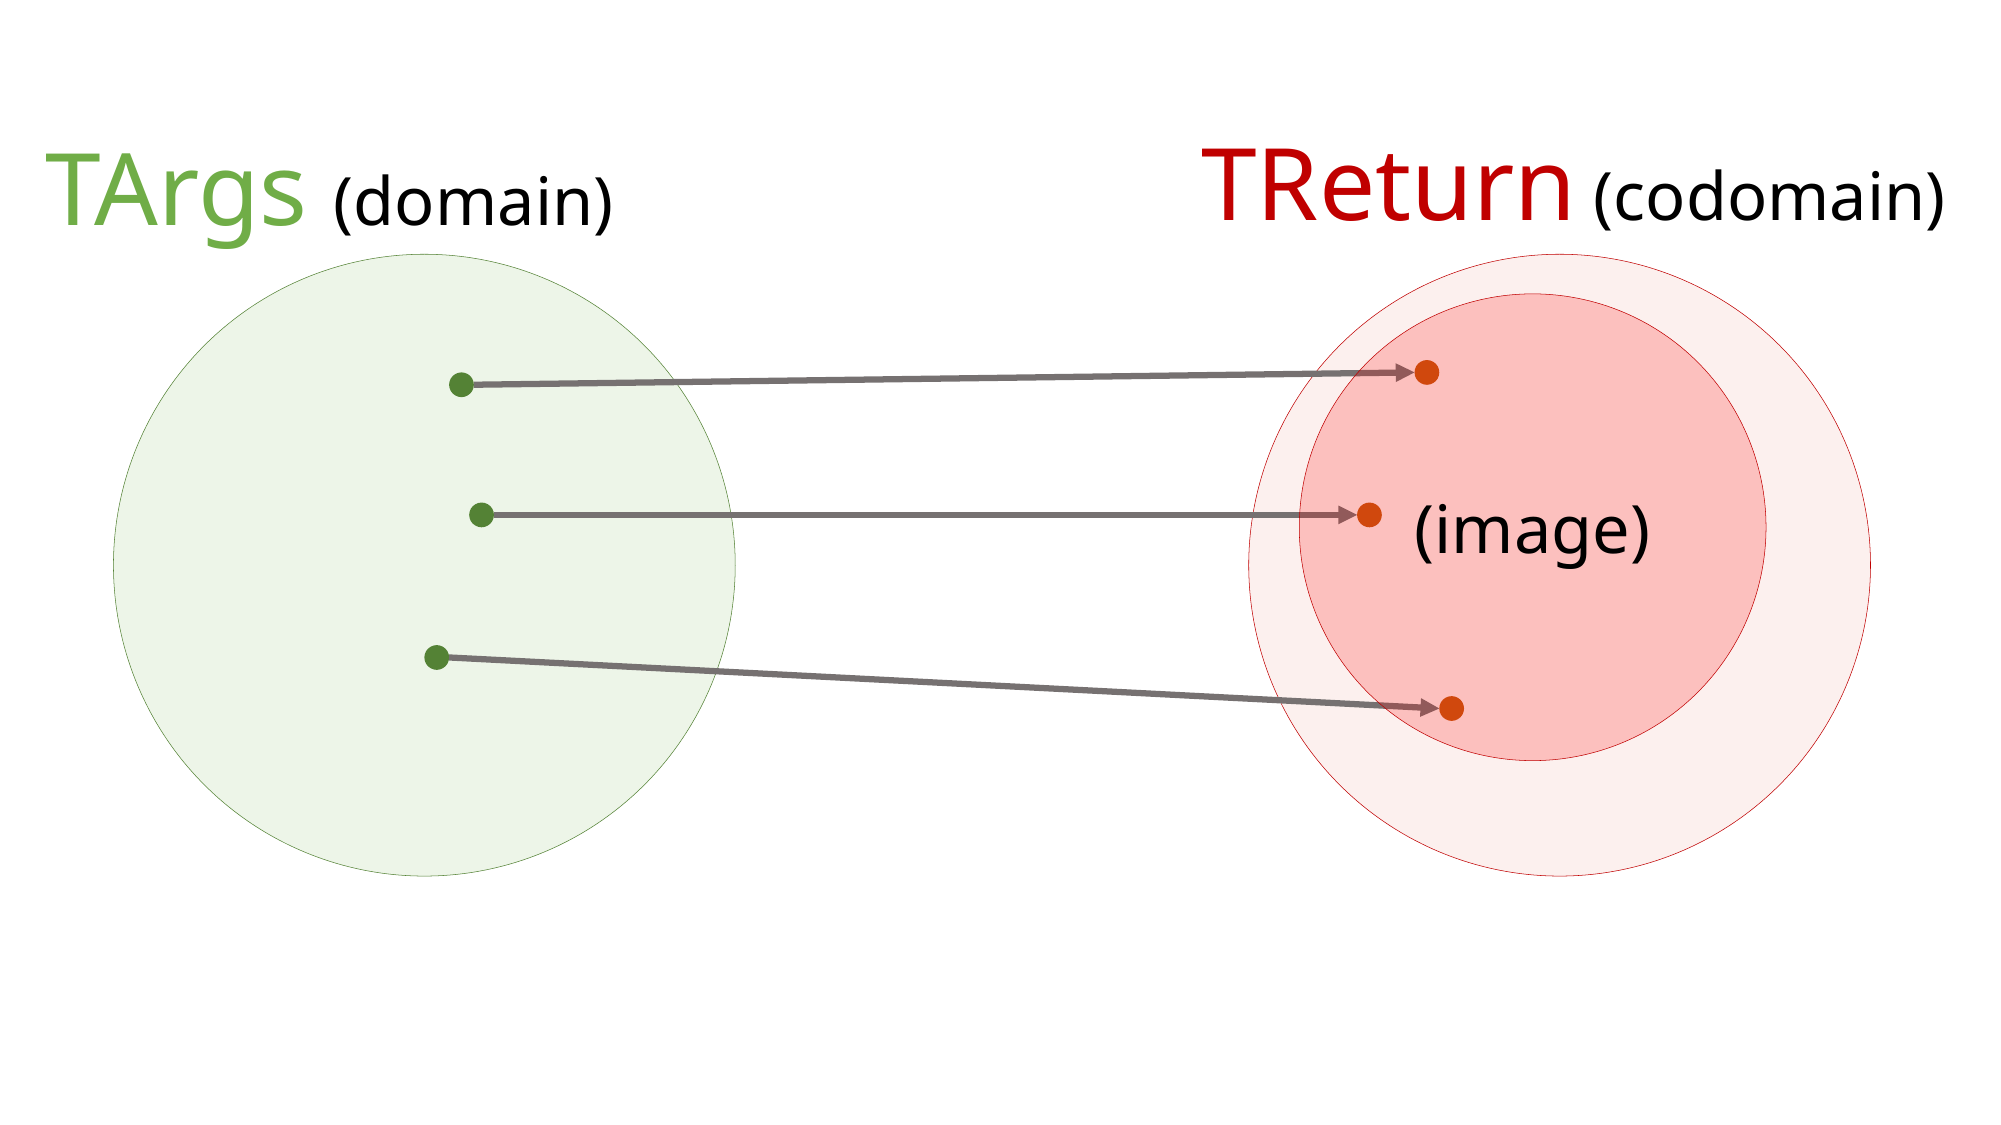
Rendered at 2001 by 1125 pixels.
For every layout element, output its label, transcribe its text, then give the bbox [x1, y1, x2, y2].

text_box (image) [1298, 292, 1768, 762]
text_box [112, 253, 737, 878]
text_box [423, 644, 450, 671]
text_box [449, 657, 1440, 709]
text_box [468, 501, 495, 529]
text_box [1247, 518, 1336, 657]
text_box [1282, 369, 1872, 878]
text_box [473, 372, 1415, 385]
text_box TArgs (domain) [30, 117, 778, 253]
text_box [448, 371, 475, 399]
text_box [1252, 385, 1345, 512]
text_box TReturn (codomain) [1186, 113, 2000, 369]
